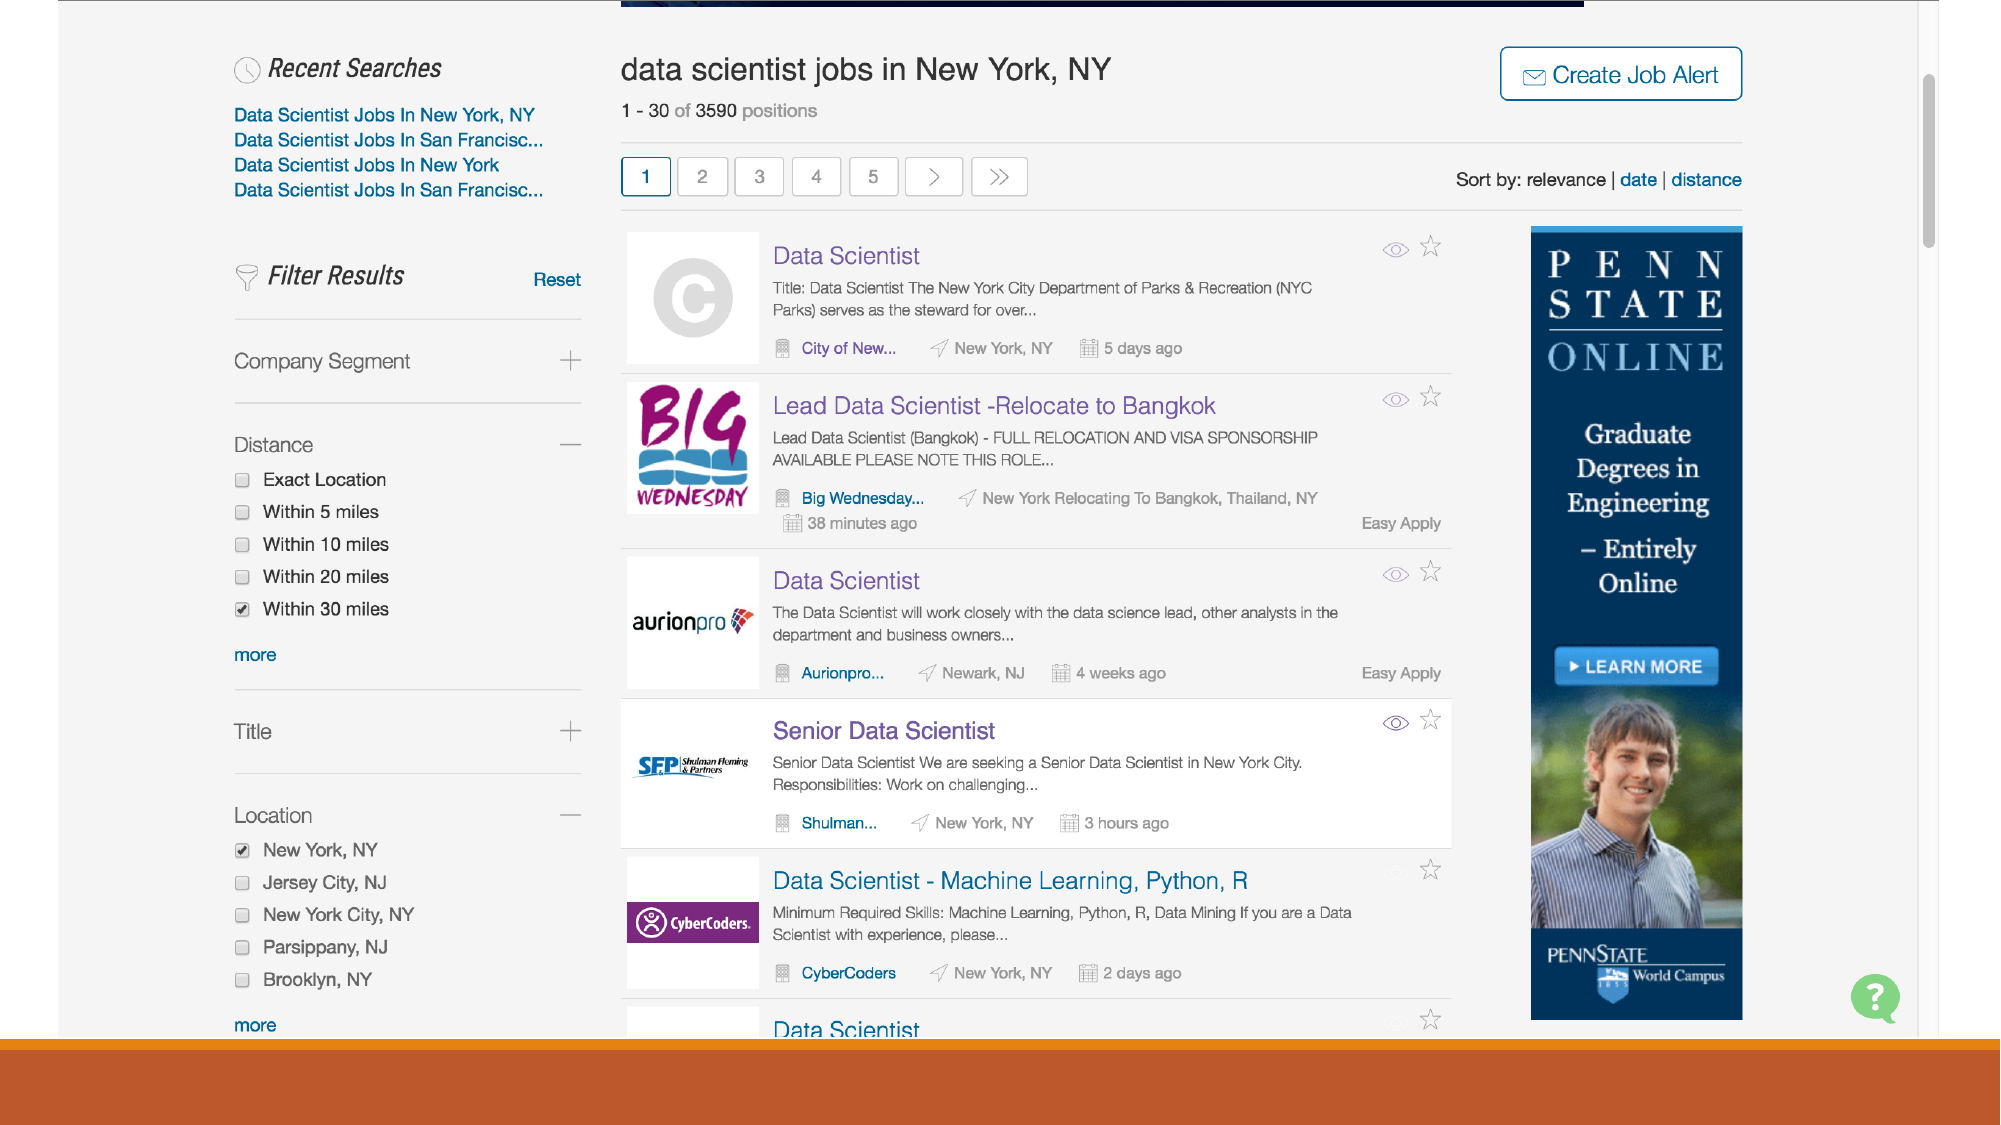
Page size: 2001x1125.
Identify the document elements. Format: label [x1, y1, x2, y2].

picture [777, 1024, 786, 1038]
picture [57, 0, 1939, 1038]
